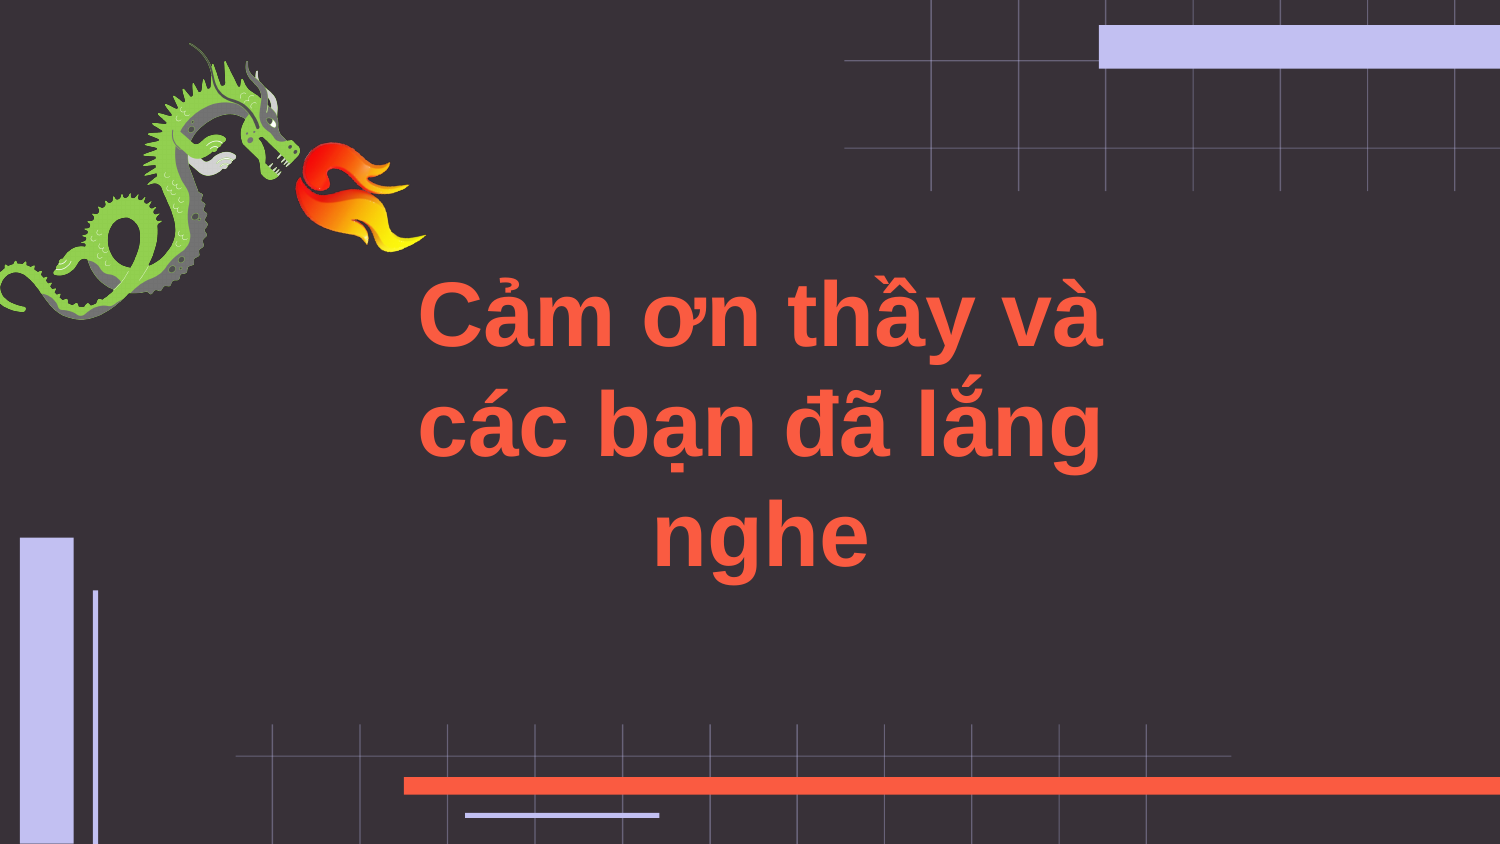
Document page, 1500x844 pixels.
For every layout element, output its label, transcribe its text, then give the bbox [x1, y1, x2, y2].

picture [0, 0, 465, 454]
text_box Cảm ơn thầy và các bạn đã lắng nghe [371, 247, 1151, 593]
